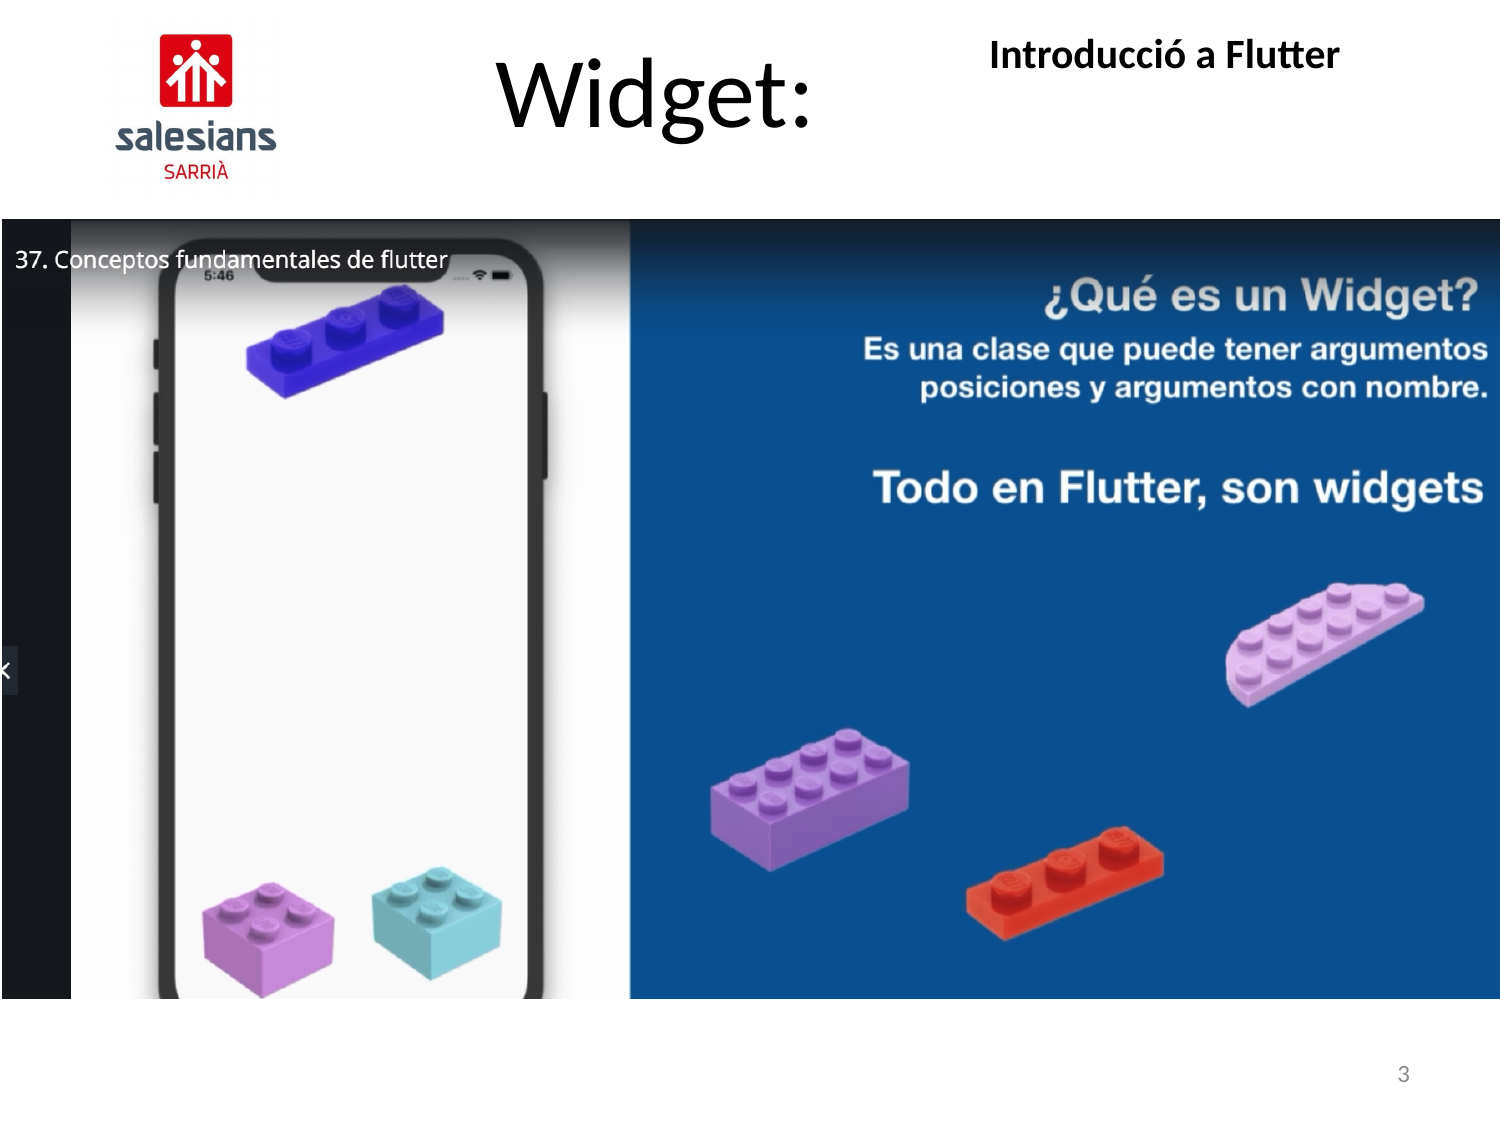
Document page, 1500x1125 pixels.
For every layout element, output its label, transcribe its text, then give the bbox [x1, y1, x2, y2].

slide_number 3 [1074, 1042, 1425, 1103]
picture [1, 219, 1500, 1000]
text_box Introducció a Flutter [974, 19, 1459, 84]
text_box Widget: [480, 20, 831, 156]
picture [101, 16, 286, 201]
